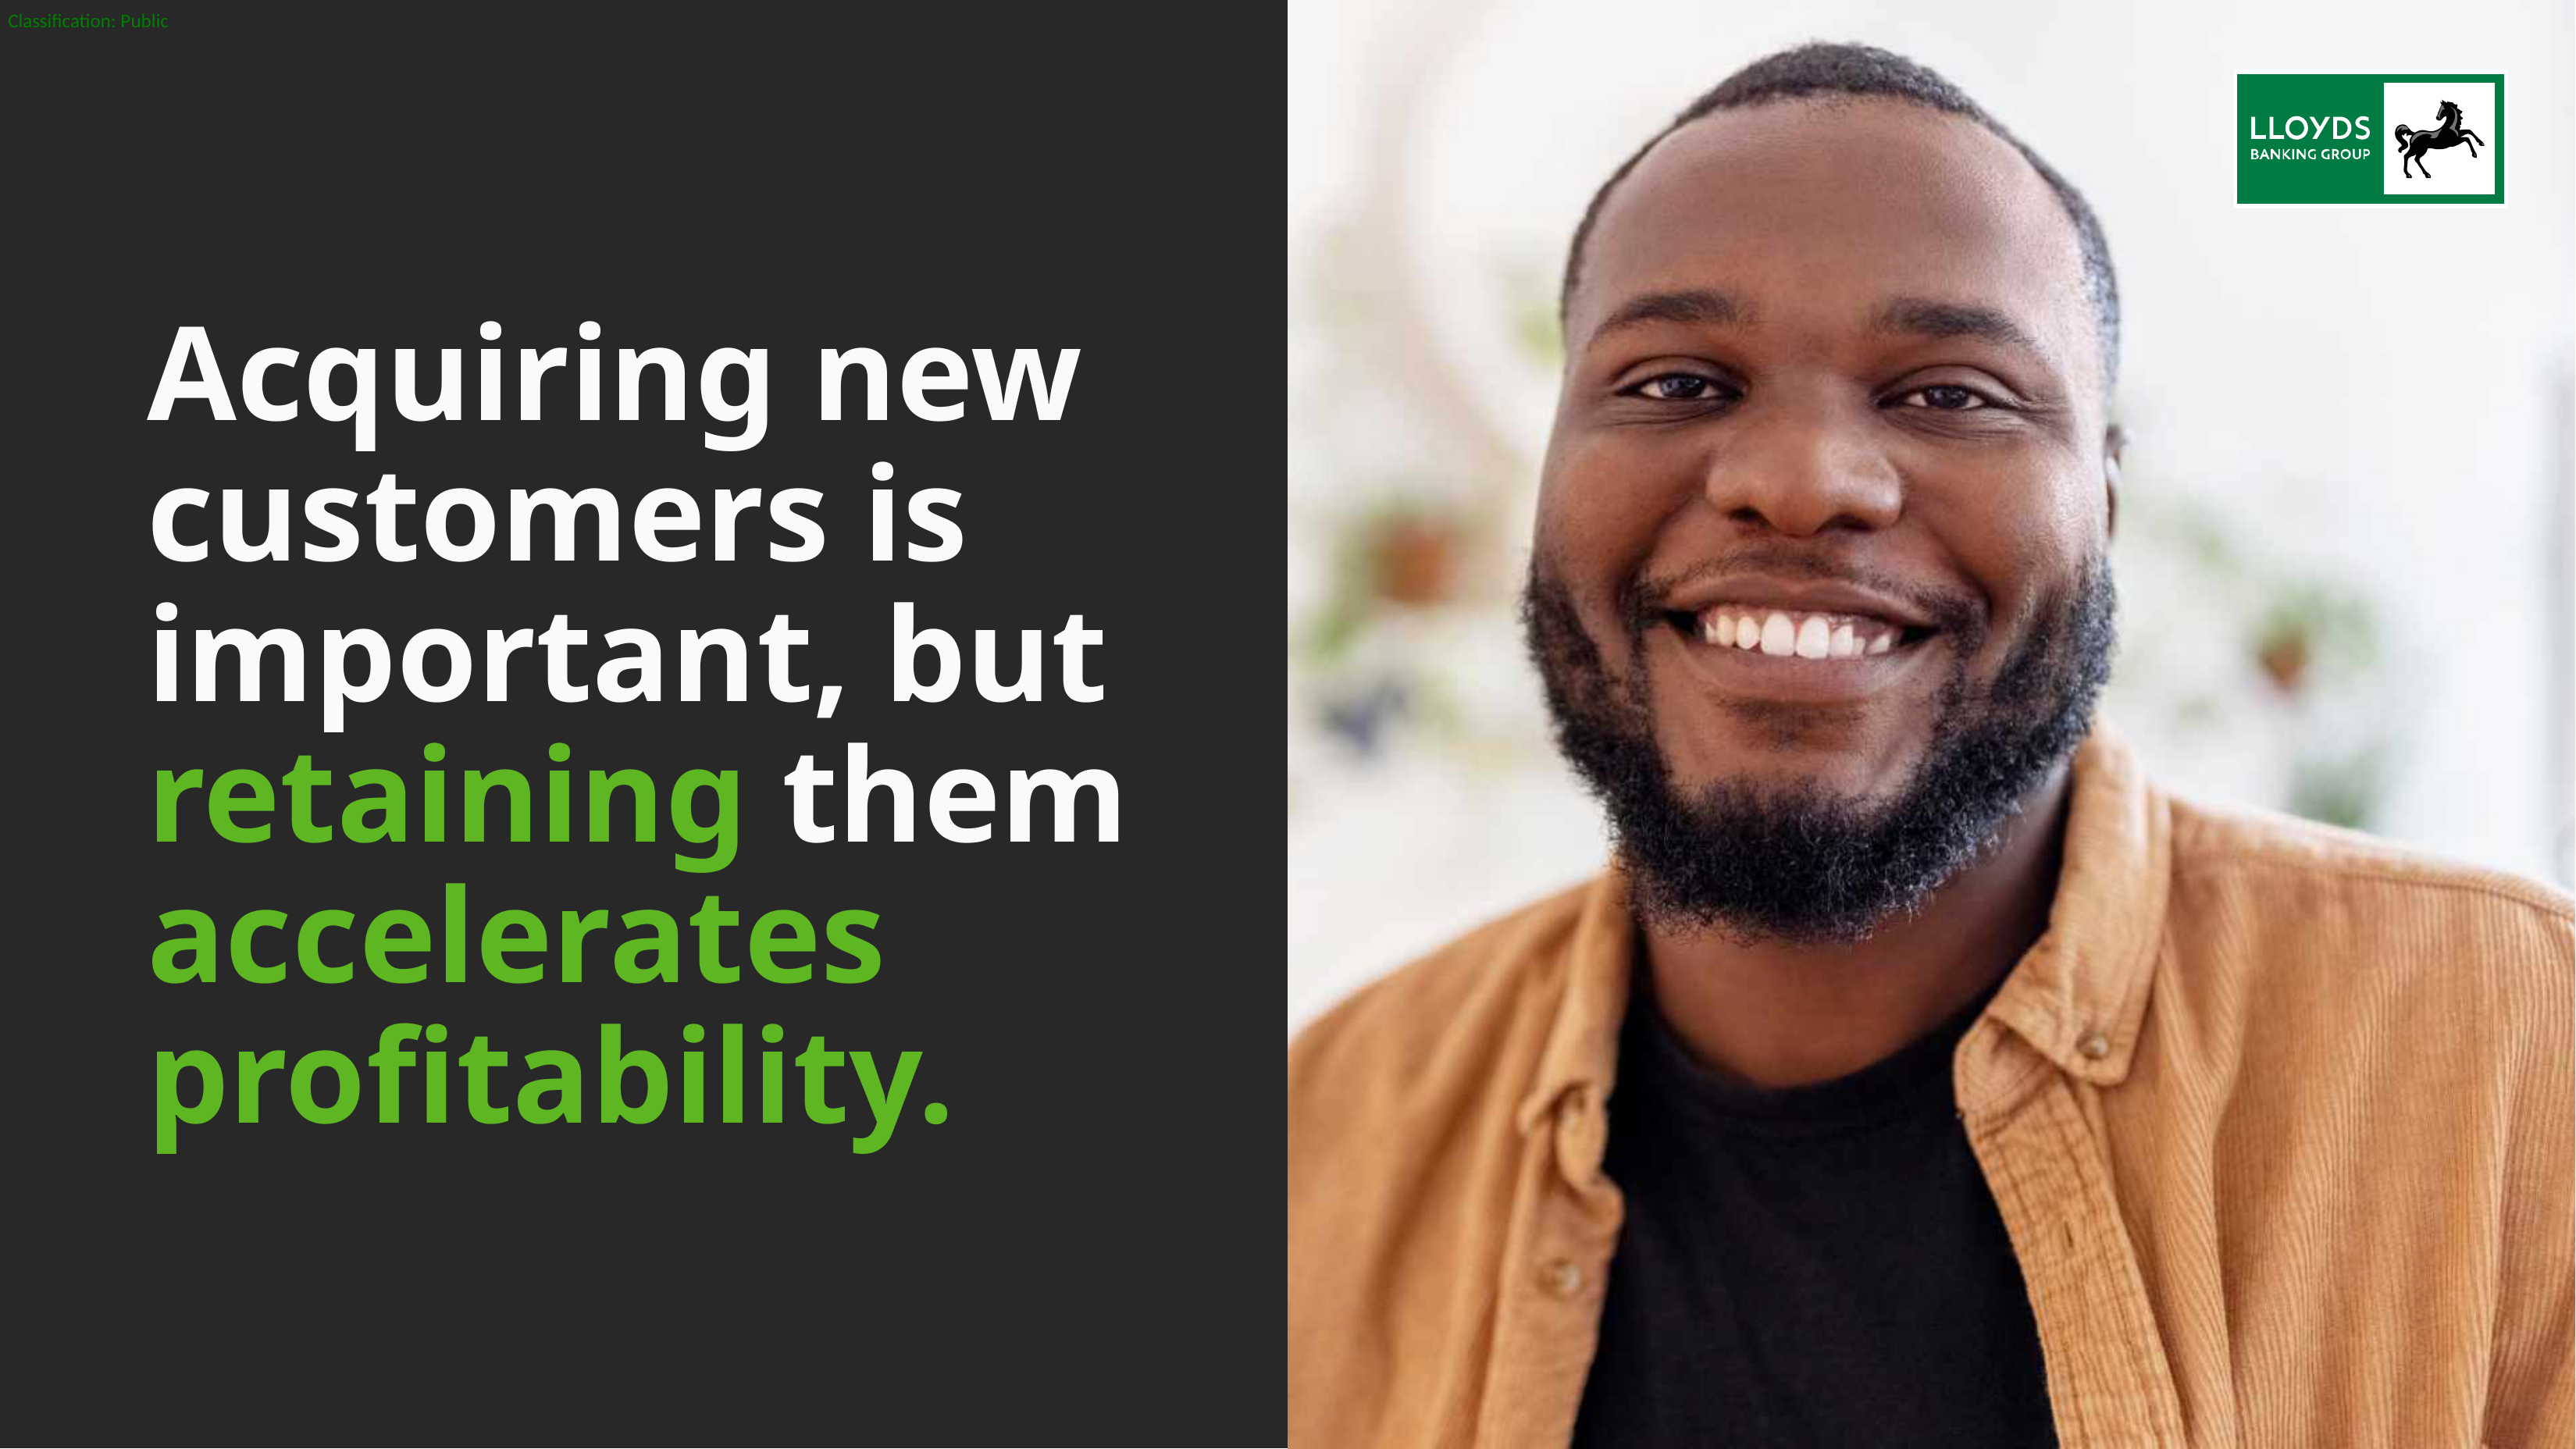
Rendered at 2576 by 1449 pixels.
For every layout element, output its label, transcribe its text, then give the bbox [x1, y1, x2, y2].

title Acquiring new customers is important, but retaining them accelerates profitability. [135, 302, 1188, 1030]
picture [1288, 0, 2576, 1449]
